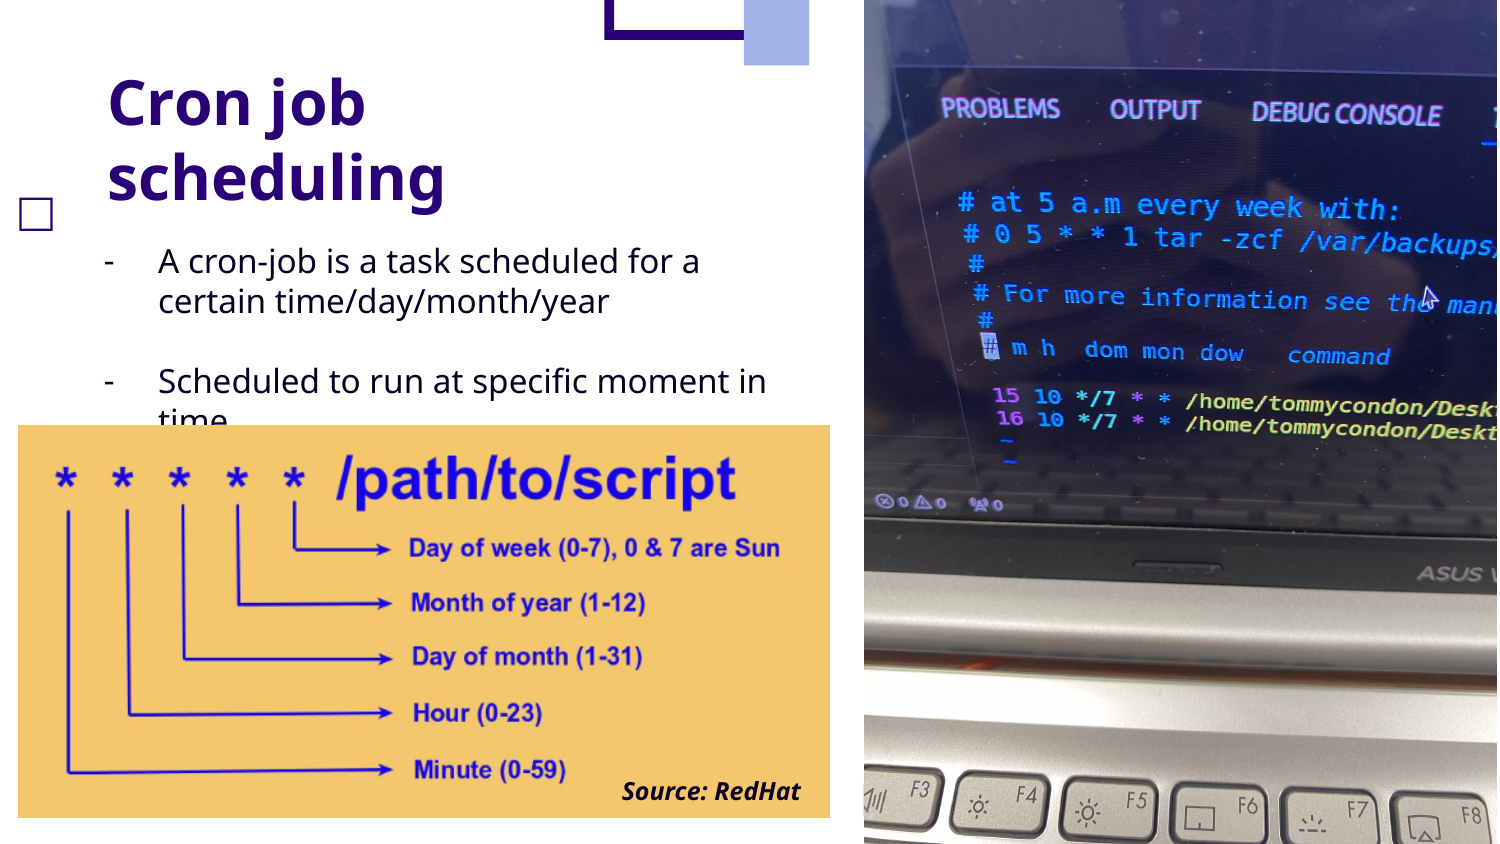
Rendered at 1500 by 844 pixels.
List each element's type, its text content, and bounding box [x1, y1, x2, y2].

title Cron job scheduling [92, 48, 607, 225]
picture [863, 0, 1498, 844]
picture [18, 424, 830, 818]
text_box A cron-job is a task scheduled for a certain time/day/month/year Scheduled to run at specific moment in time [68, 225, 806, 406]
